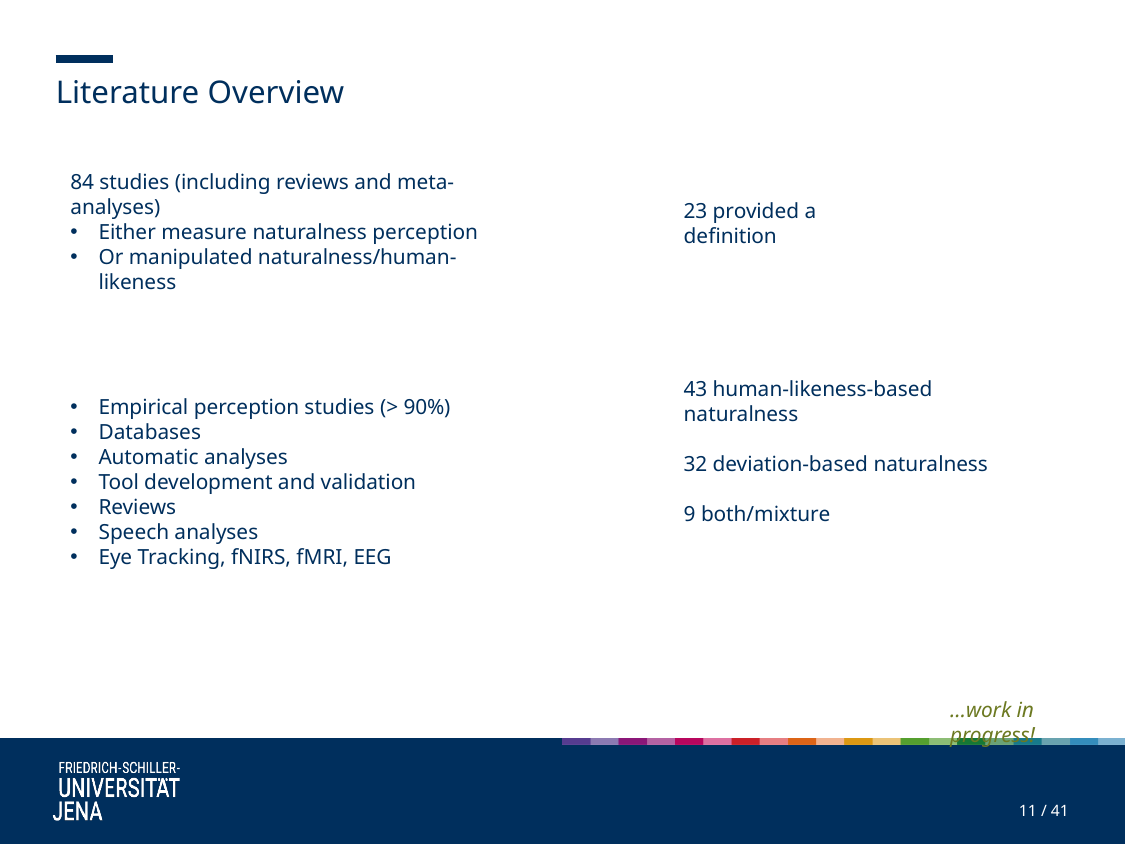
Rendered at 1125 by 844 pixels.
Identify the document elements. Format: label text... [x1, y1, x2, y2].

text_box Literature Overview [54, 70, 1054, 119]
picture [562, 738, 935, 745]
text_box …work in progress! [935, 689, 1125, 754]
text_box 43 human-likeness-based naturalness 32 deviation-based naturalness 9 both/mixture [668, 368, 1034, 534]
text_box 84 studies (including reviews and meta-analyses) Either measure naturalness perception Or manipulated naturalness/human-likeness Empirical perception studies (> 90%) Databases Automatic analyses Tool development and validation Reviews Speech analyses Eye Tracking, fNIRS, fMRI, EEG [55, 161, 520, 601]
text_box 23 provided a definition [668, 190, 914, 255]
picture [51, 755, 181, 827]
